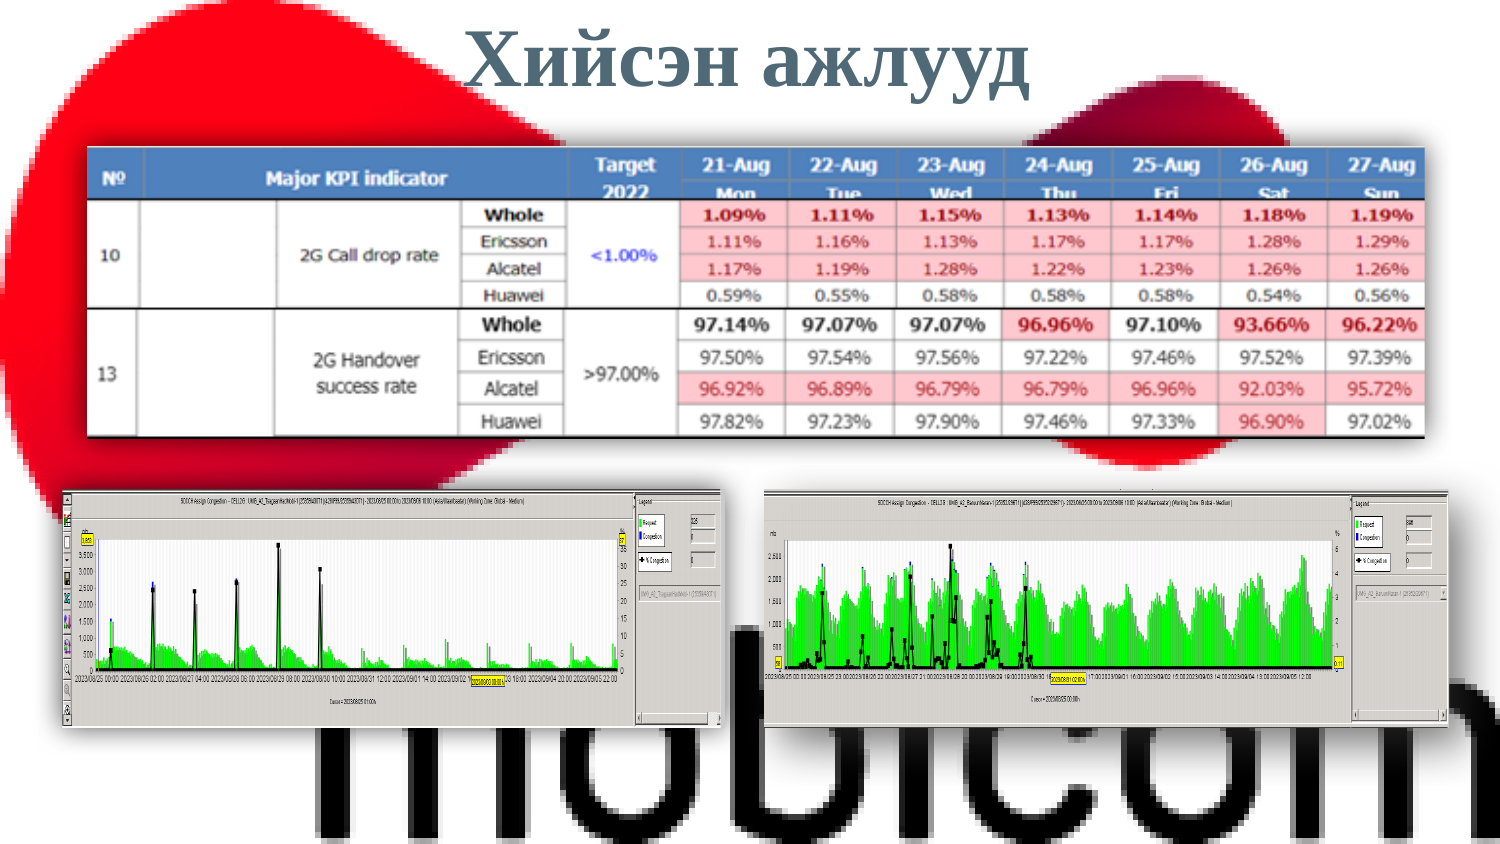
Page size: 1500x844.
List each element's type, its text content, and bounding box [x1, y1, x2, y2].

text_box Хийсэн ажлууд [124, 0, 1389, 101]
picture [0, 0, 1500, 844]
